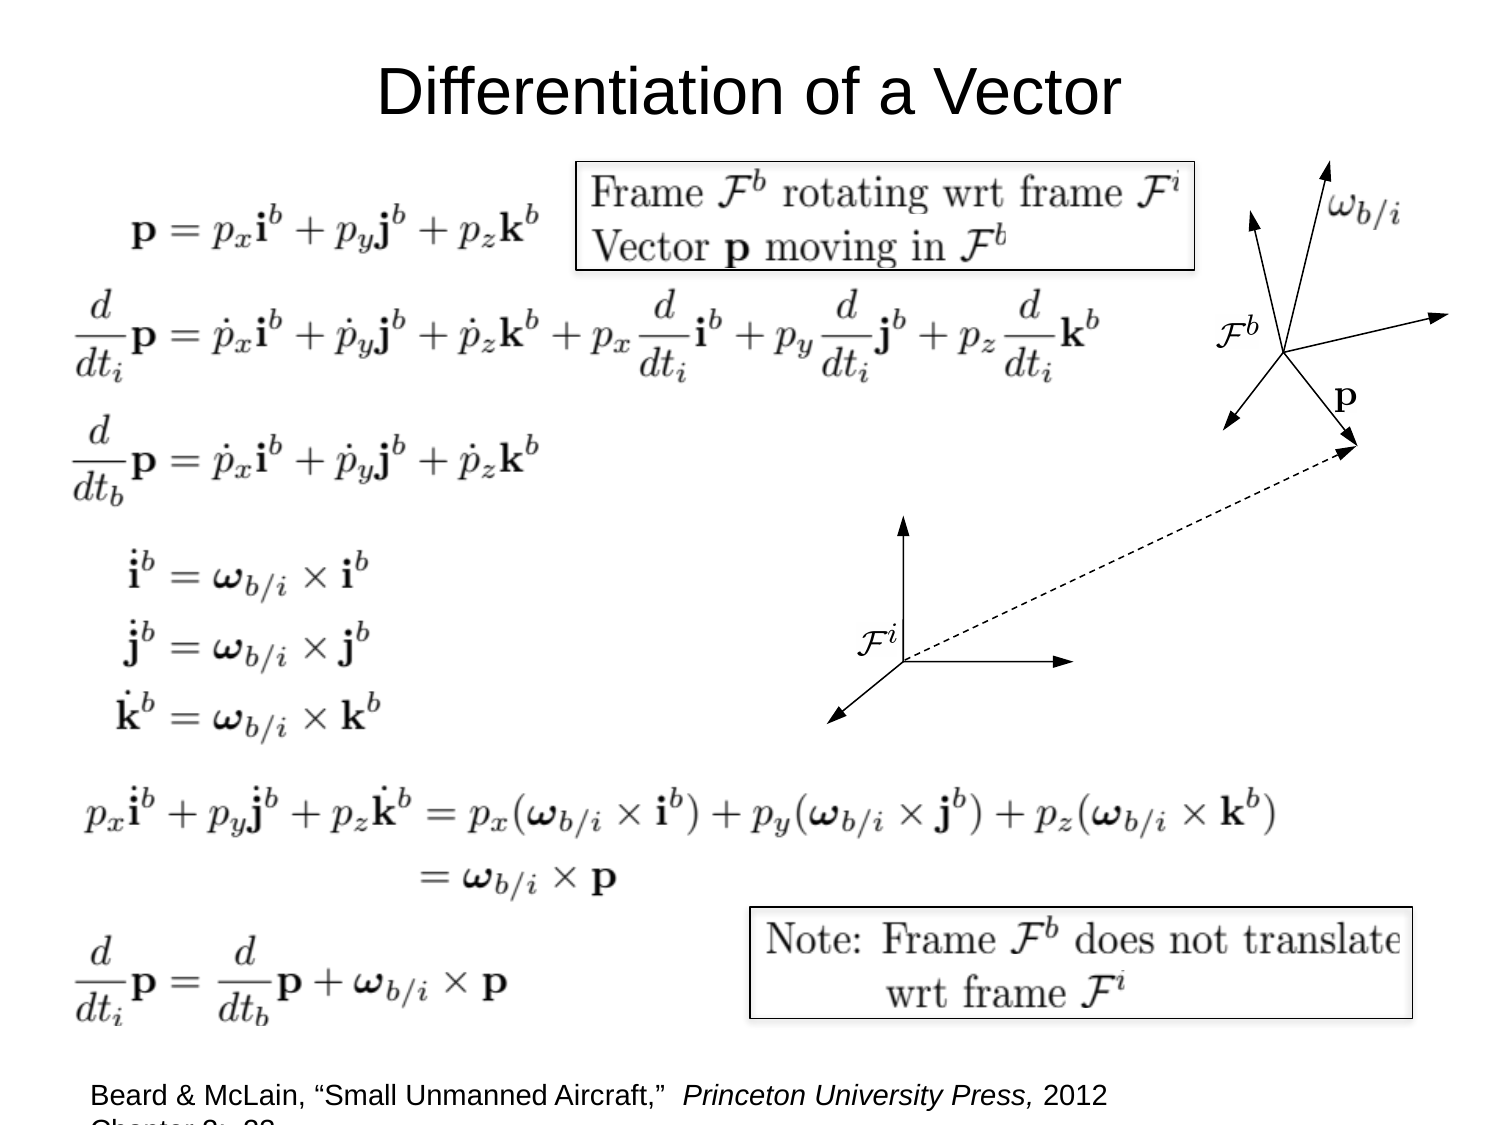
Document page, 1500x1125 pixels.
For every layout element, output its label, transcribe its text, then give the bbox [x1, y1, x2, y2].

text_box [1195, 160, 1452, 725]
picture [9, 202, 1335, 1026]
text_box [1338, 906, 1413, 1019]
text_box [575, 161, 1195, 201]
title Differentiation of a Vector [74, 28, 1426, 148]
